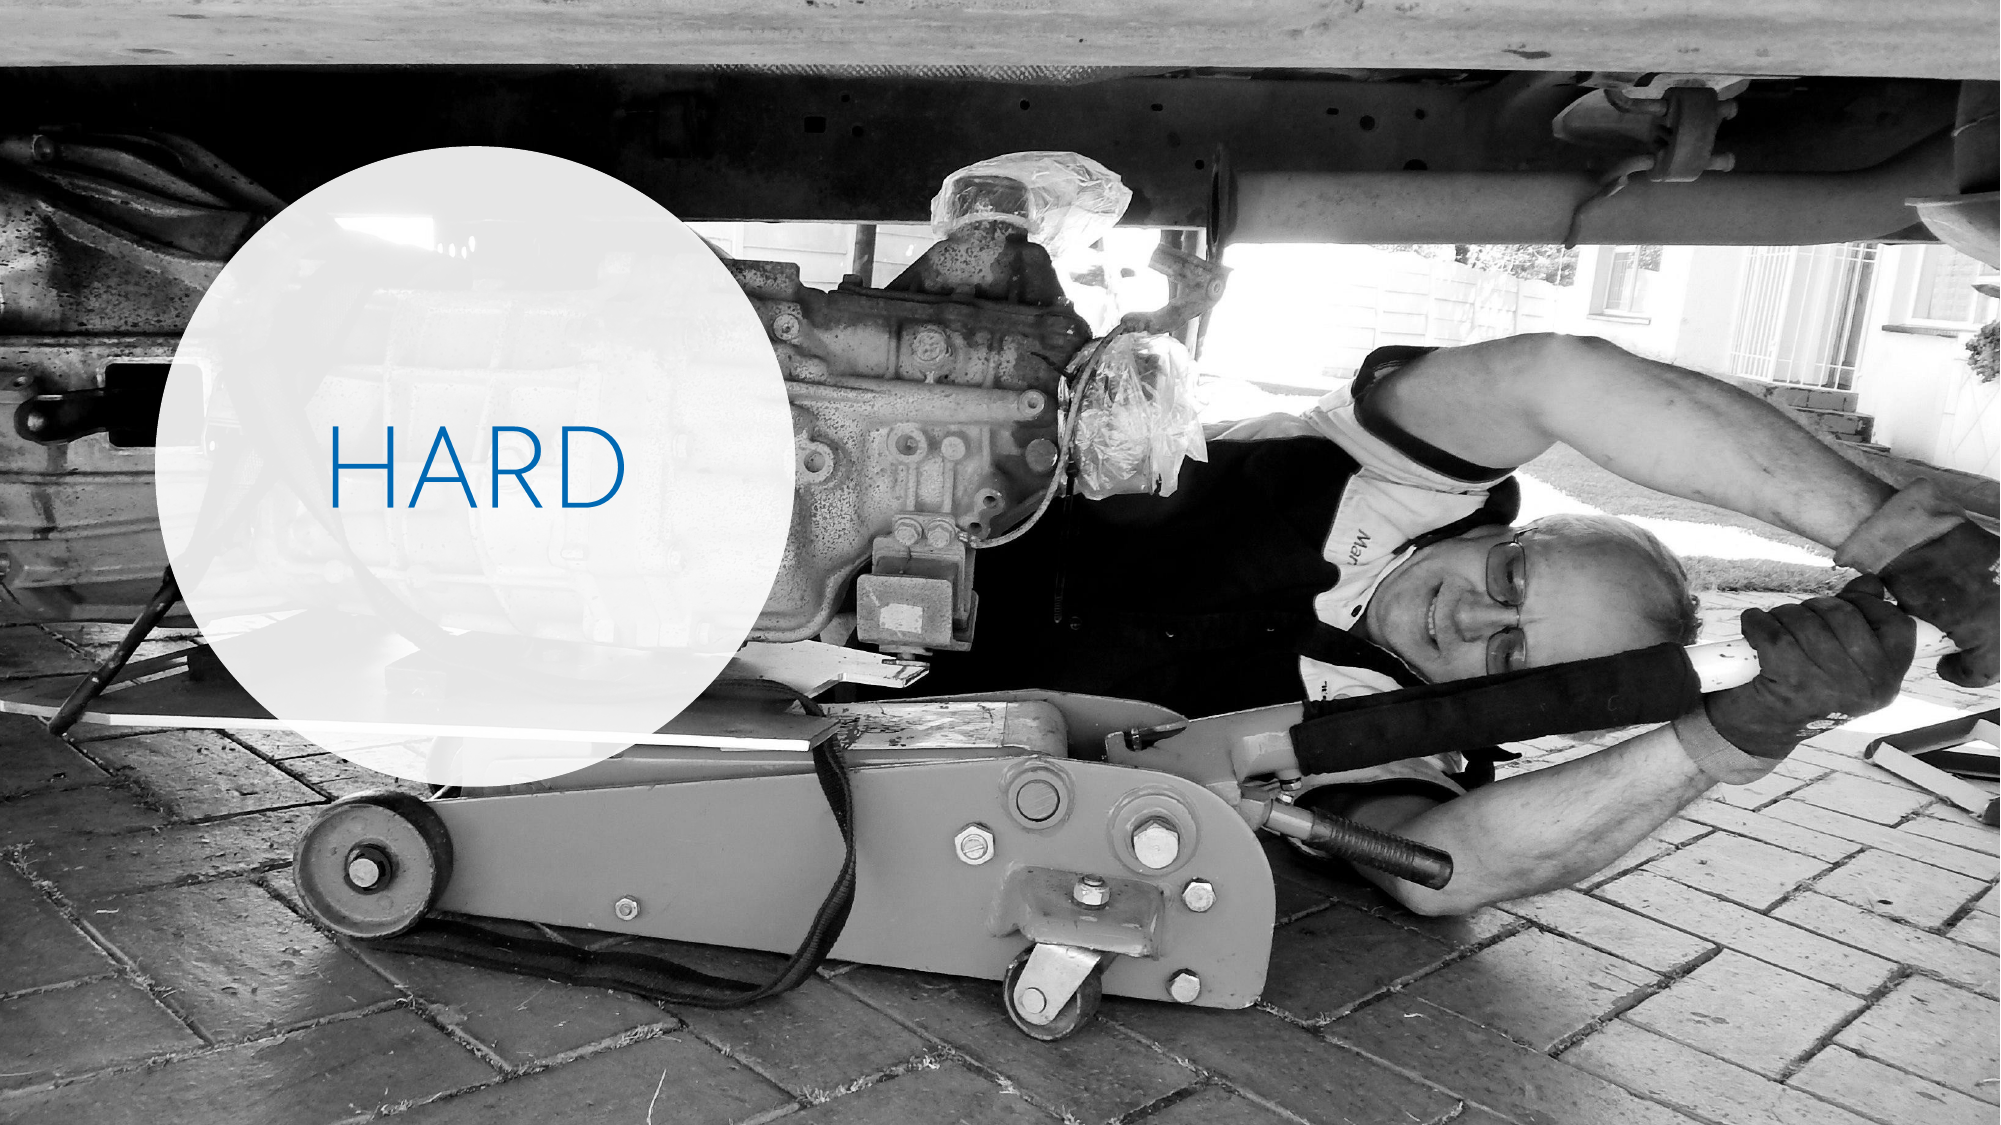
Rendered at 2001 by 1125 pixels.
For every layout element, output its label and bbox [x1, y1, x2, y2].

text_box [0, 0, 2000, 1125]
